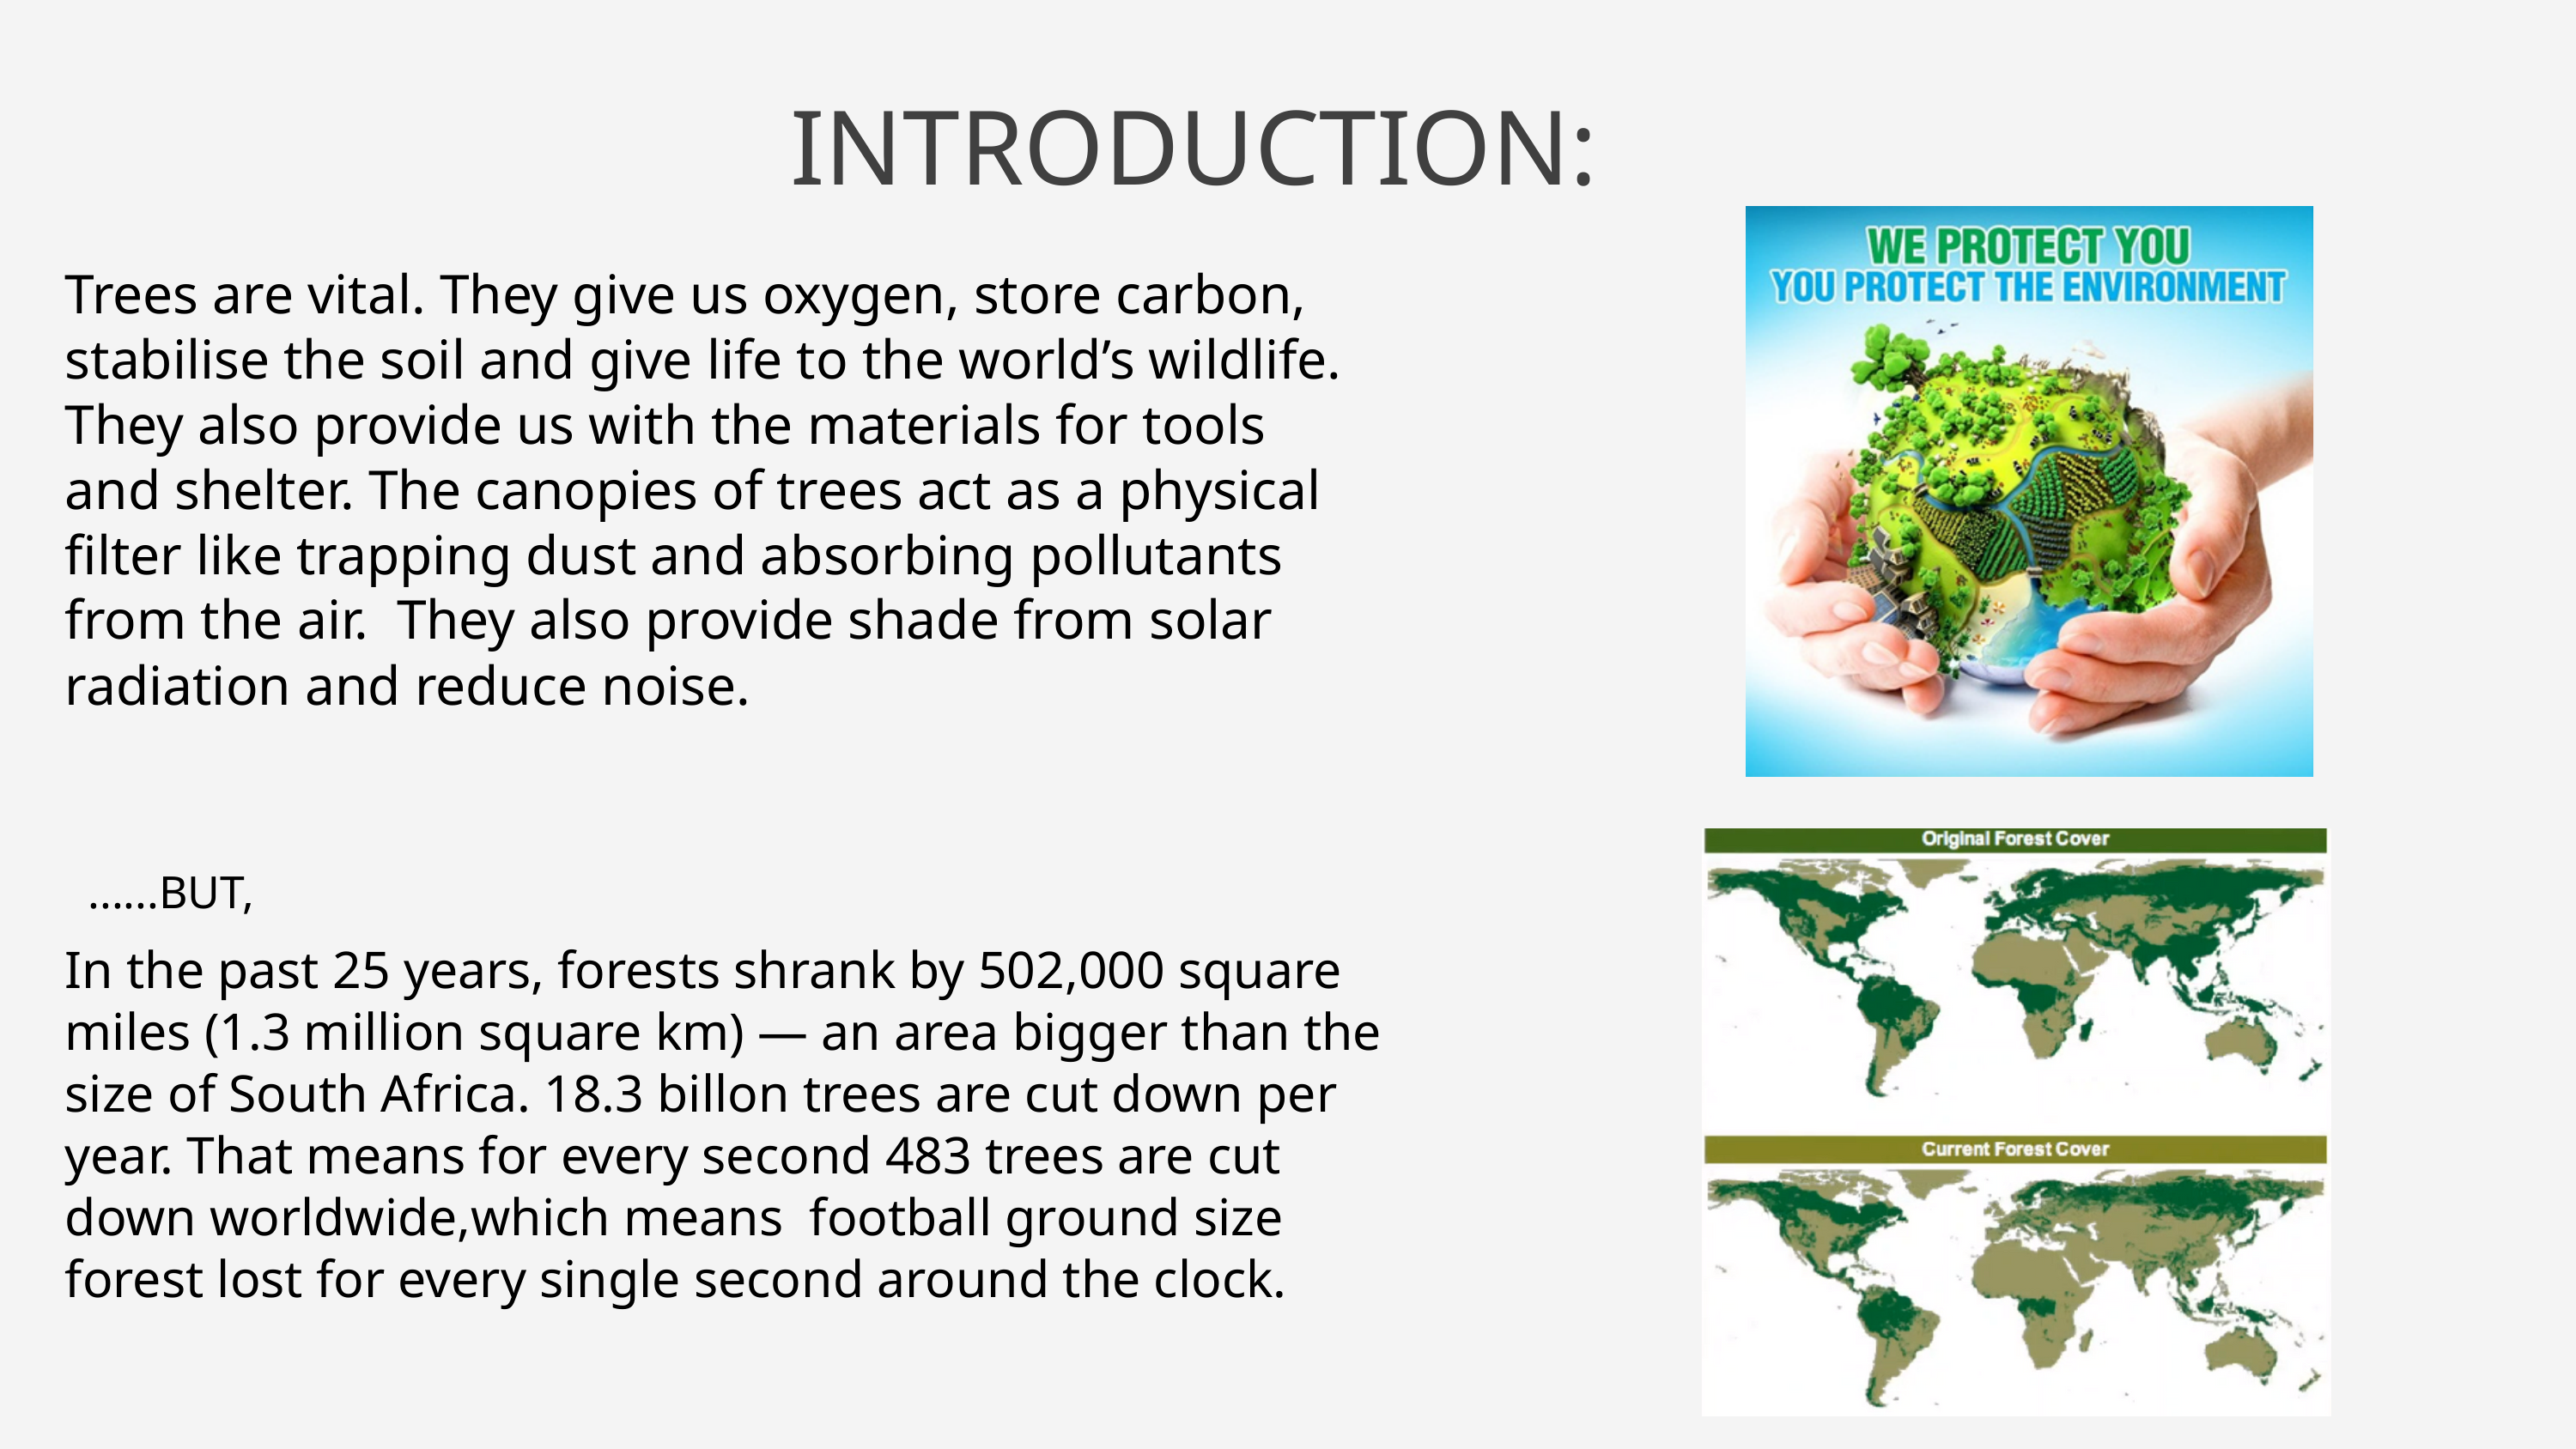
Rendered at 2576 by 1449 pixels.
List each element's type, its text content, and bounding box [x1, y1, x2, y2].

text_box In the past 25 years, forests shrank by 502,000 square miles (1.3 million square km) — an area bigger than the size of South Africa. 18.3 billon trees are cut down per year. That means for every second 483 trees are cut down worldwide,which means football ground size forest lost for every single second around the clock. [64, 937, 1419, 1308]
text_box INTRODUCTION: [758, 80, 1630, 206]
text_box [1746, 206, 2314, 777]
text_box Trees are vital. They give us oxygen, store carbon, stabilise the soil and give life to the world’s wildlife. They also provide us with the materials for tools and shelter. The canopies of trees act as a physical filter like trapping dust and absorbing pollutants from the air. They also provide shade from solar radiation and reduce noise. [64, 237, 1356, 716]
text_box ......BUT, [88, 846, 267, 918]
text_box [1701, 828, 2331, 1416]
